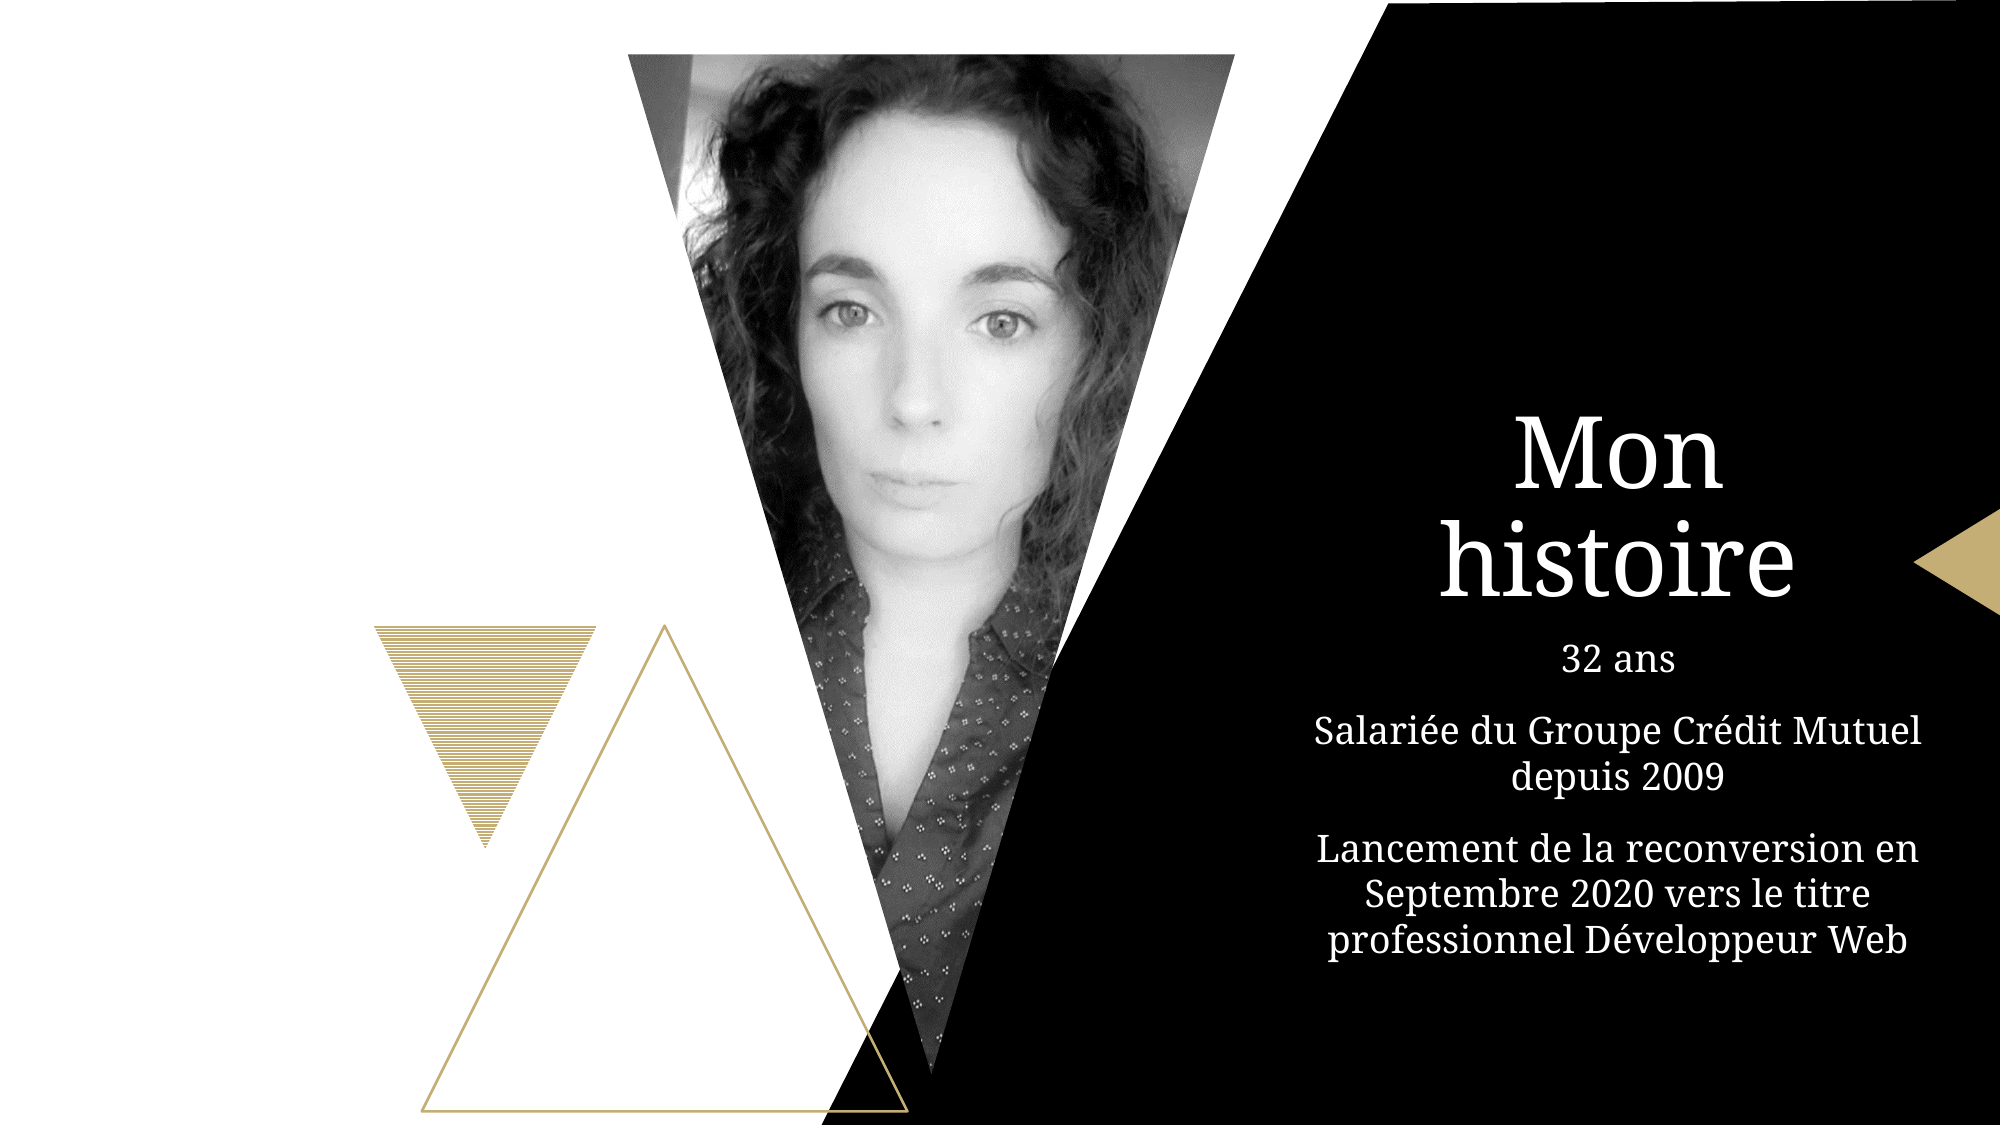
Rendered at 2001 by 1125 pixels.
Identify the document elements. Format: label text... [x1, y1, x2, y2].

title Mon histoire [1305, 321, 1932, 627]
picture [627, 53, 1236, 1075]
list 32 ans Salariée du Groupe Crédit Mutuel depuis 2009 Lancement de la reconversion en Septembre 2020 vers le titre professionnel Développeur Web [1305, 627, 1932, 973]
